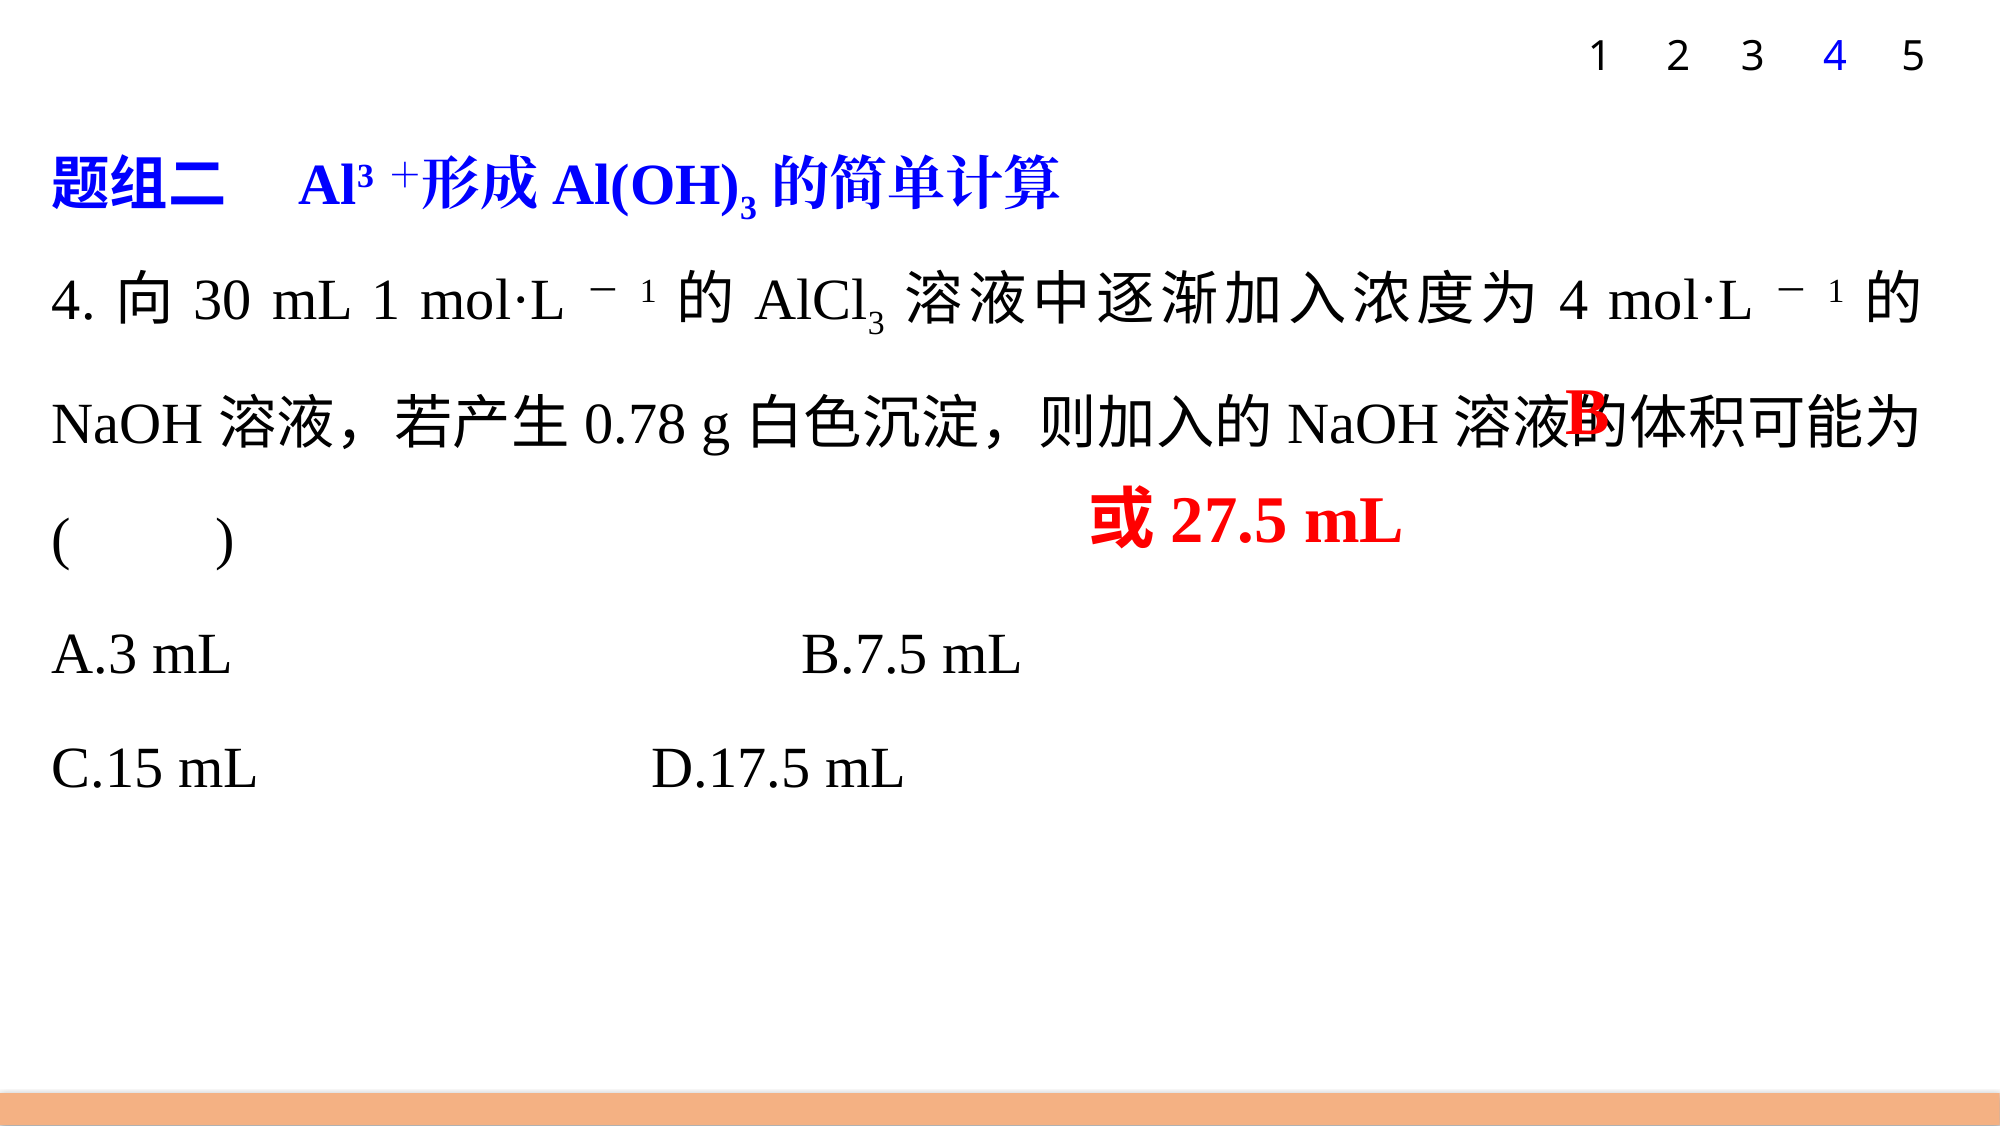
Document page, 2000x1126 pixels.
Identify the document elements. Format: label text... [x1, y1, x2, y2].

text_box 1 [1566, 6, 1632, 101]
text_box 4 [1802, 6, 1868, 101]
text_box 5 [1880, 6, 1946, 101]
text_box 或27.5 mL [1073, 468, 1420, 563]
text_box 3 [1727, 6, 1785, 101]
text_box 2 [1649, 6, 1711, 101]
text_box [0, 1092, 2000, 1126]
text_box 题组二 Al3＋形成Al(OH)3的简单计算 4.向30 mL 1 mol·L－1的AlCl3溶液中逐渐加入浓度为4 mol·L－1的NaOH溶液，若产生0.78 g白色沉淀，则加入的NaOH溶液的体积可能为( ) A.3 mL B.7.5 mL C.15 mL D.17.5 mL [31, 101, 1957, 810]
text_box B [1551, 360, 1626, 456]
